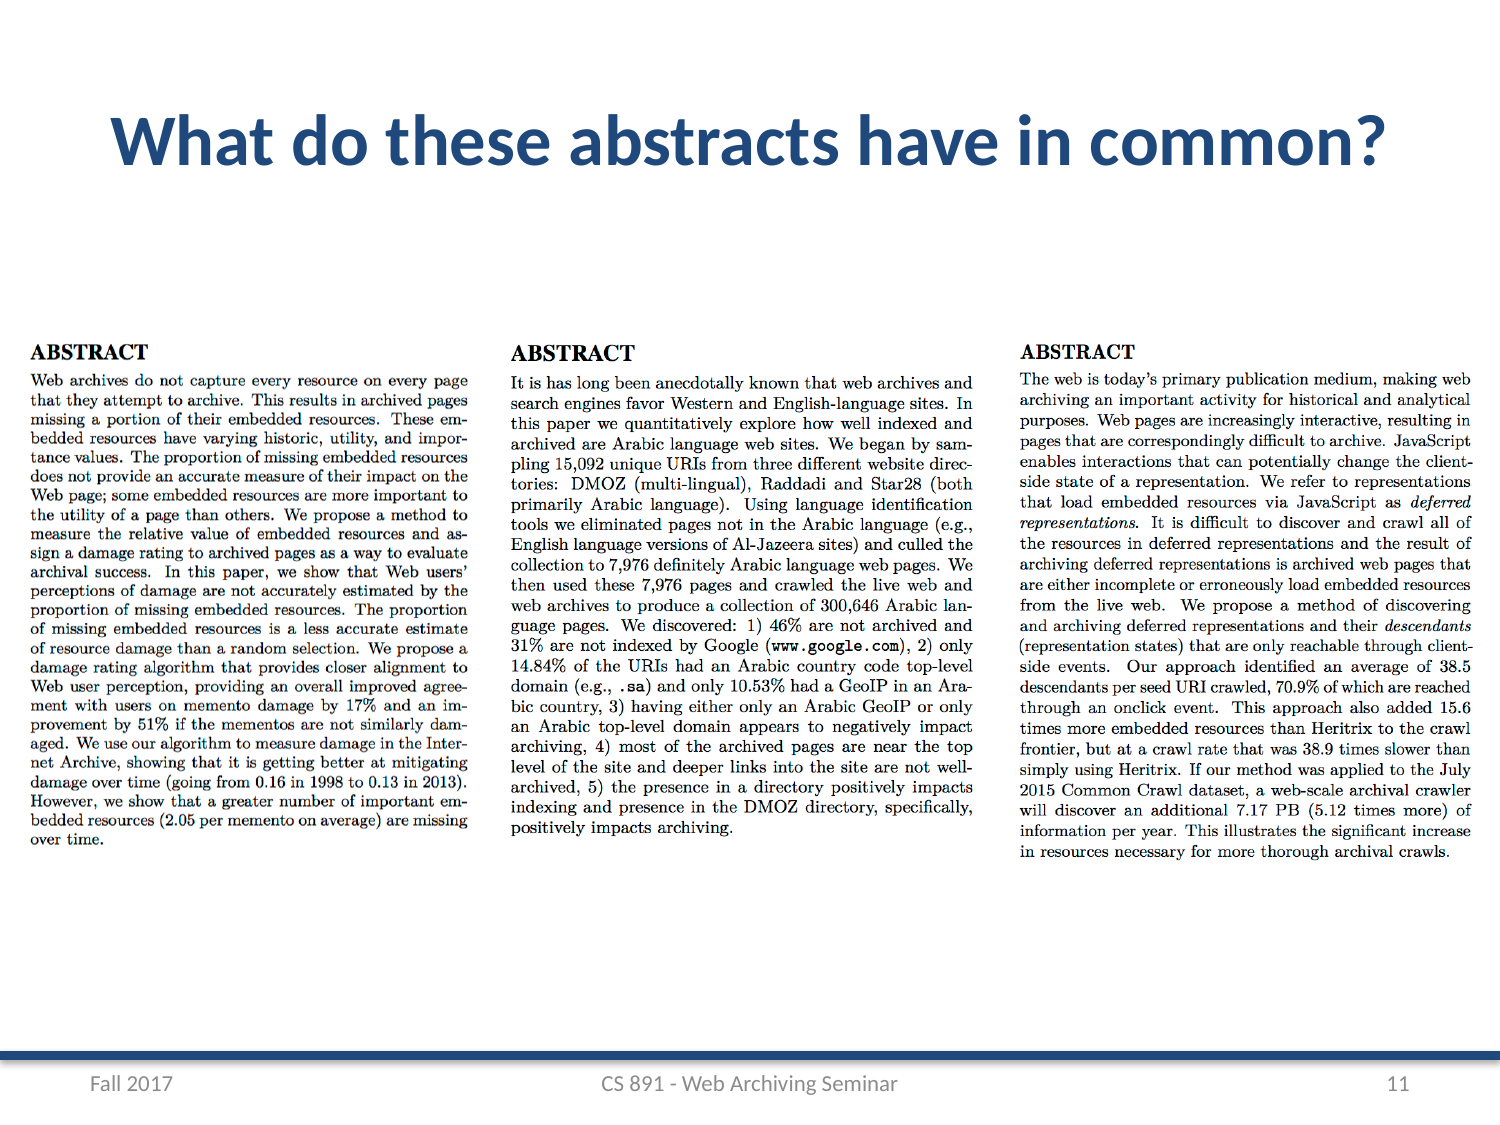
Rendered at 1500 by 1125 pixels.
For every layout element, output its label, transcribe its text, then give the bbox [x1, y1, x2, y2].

slide_number Fall 2017 [75, 1062, 425, 1103]
picture [502, 336, 987, 853]
slide_number 11 [1074, 1062, 1425, 1103]
footer CS 891 - Web Archiving Seminar [512, 1062, 988, 1103]
title What do these abstracts have in common? [75, 58, 1425, 215]
picture [1011, 336, 1483, 872]
picture [22, 336, 478, 856]
